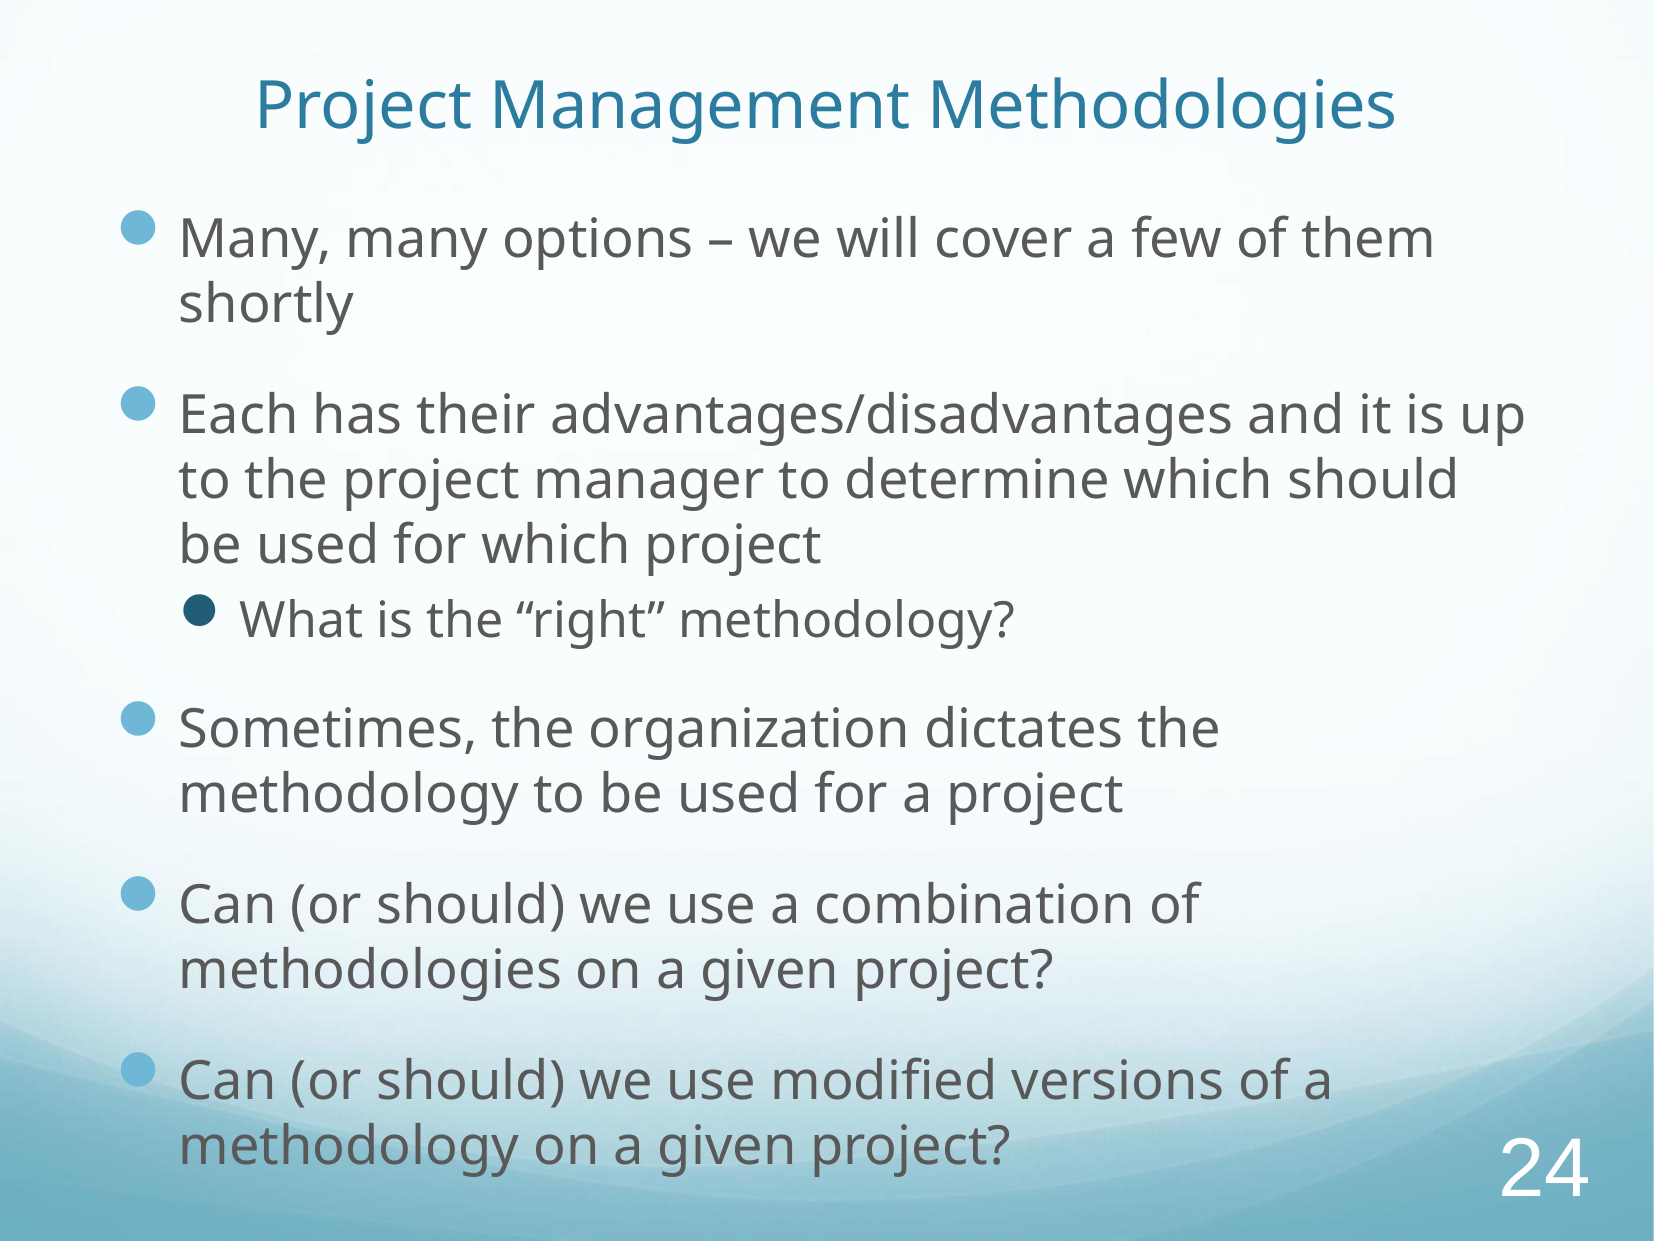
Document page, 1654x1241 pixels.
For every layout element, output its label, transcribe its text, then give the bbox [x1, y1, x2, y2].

picture [0, 151, 1654, 1241]
title Project Management Methodologies [0, 0, 1654, 151]
slide_number 24 [1428, 1134, 1608, 1201]
list Many, many options – we will cover a few of them shortly Each has their advantages/disadvantages and it is up to the project manager to determine which should be used for which project What is the “right” methodology? Sometimes, the organization dictates the methodology to be used for a project Can (or should) we use a combination of methodologies on a given project? Can (or should) we use modified versions of a methodology on a given project? [99, 195, 1554, 981]
